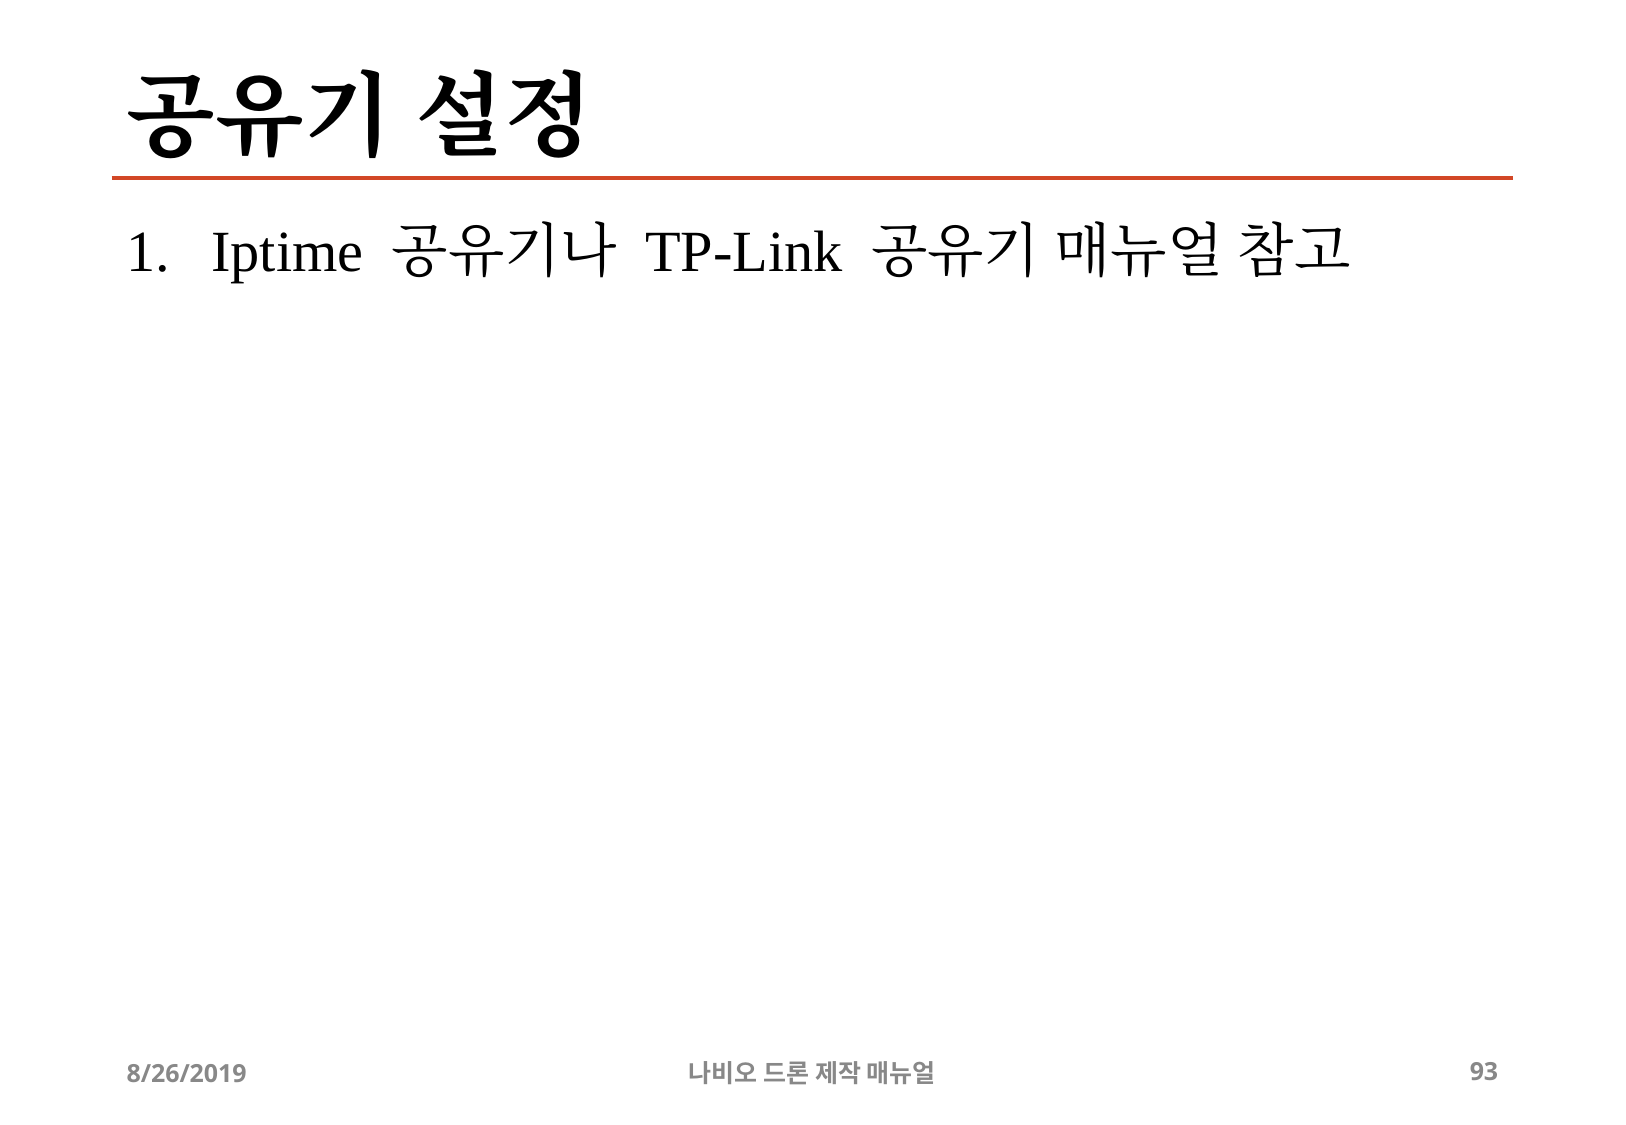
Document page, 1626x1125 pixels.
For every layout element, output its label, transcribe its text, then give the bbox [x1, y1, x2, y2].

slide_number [111, 1042, 303, 1103]
footer 나비오 드론 제작 매뉴얼 [538, 1042, 1087, 1103]
title 공유기 설정 [111, 59, 1514, 179]
slide_number 93 [1433, 1042, 1514, 1103]
list Iptime 공유기나 TP-Link 공유기 매뉴얼 참고 [111, 205, 1514, 1014]
